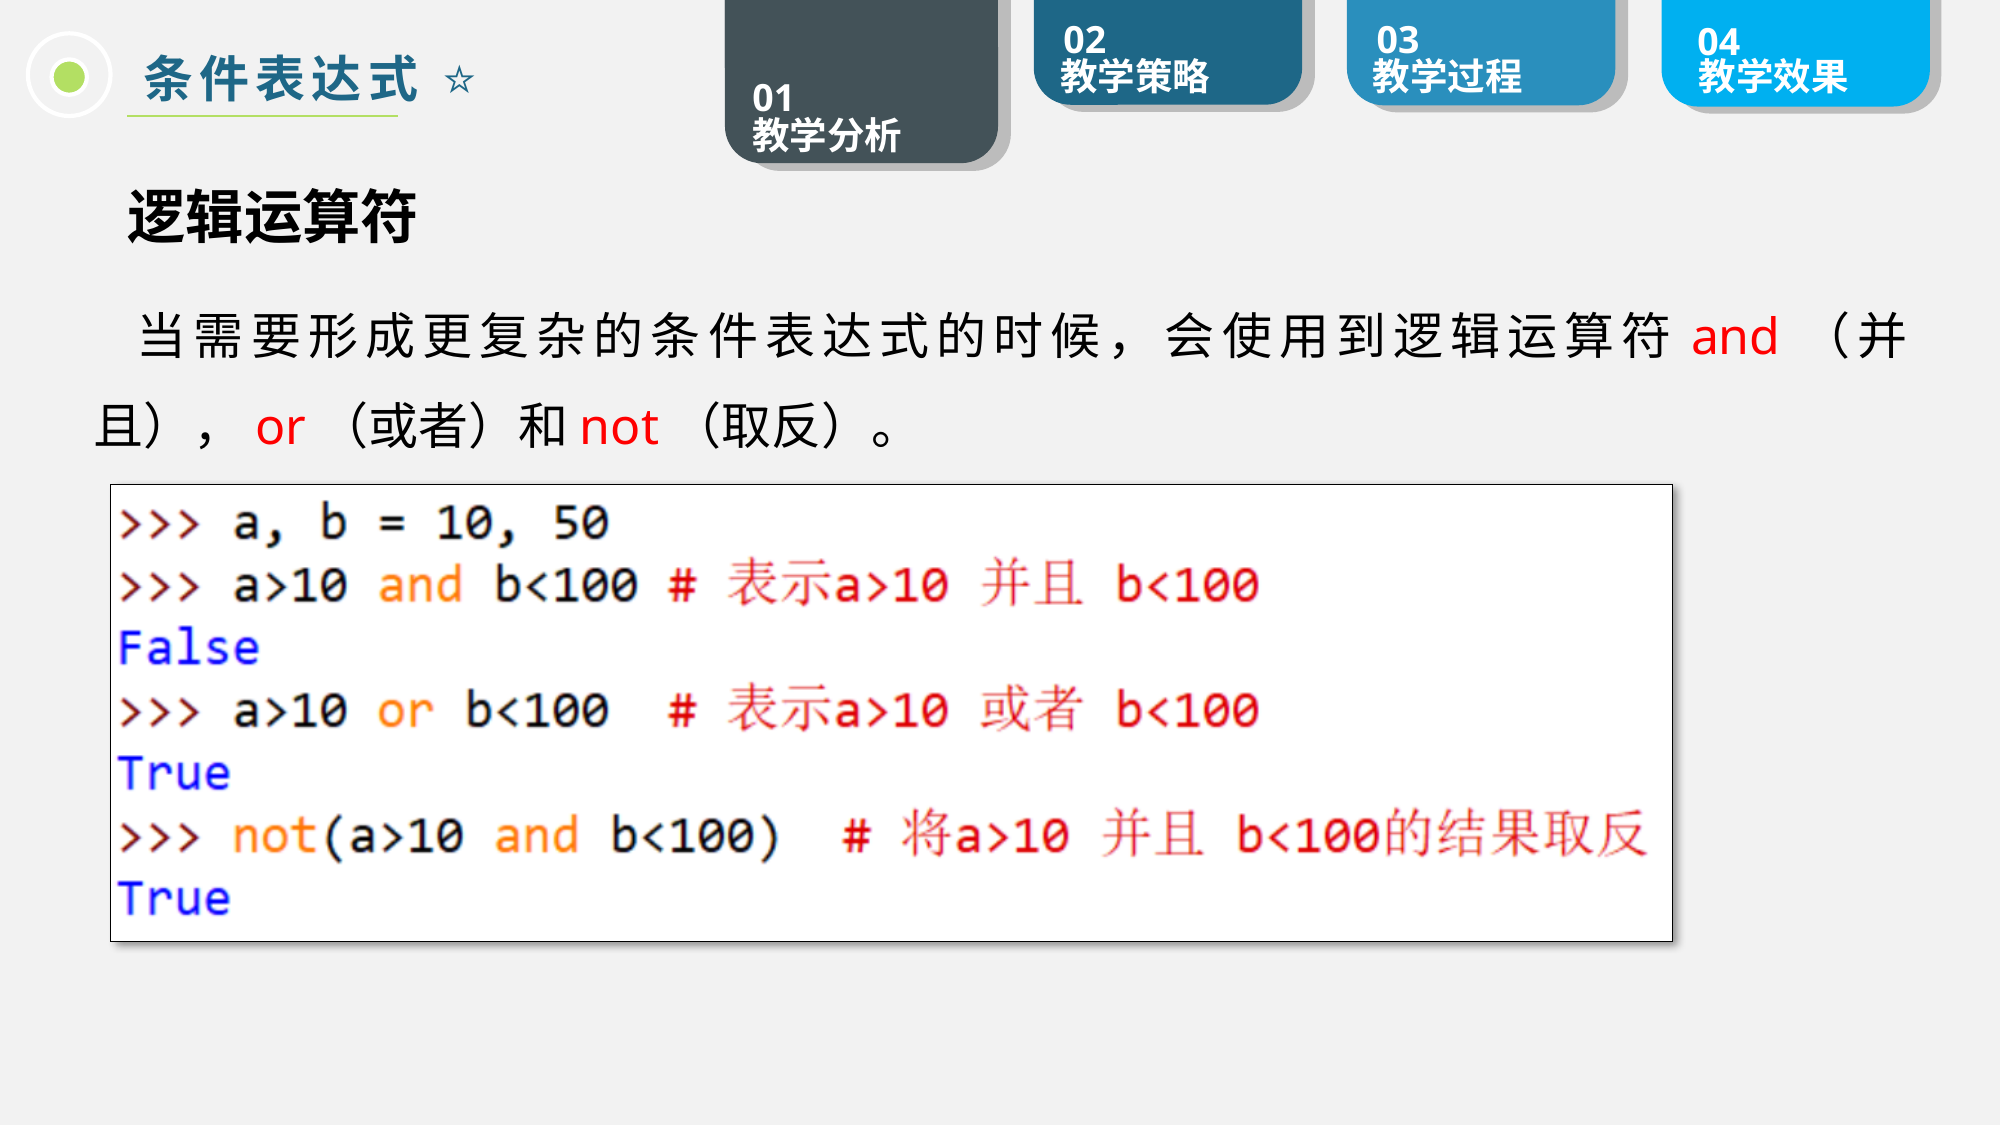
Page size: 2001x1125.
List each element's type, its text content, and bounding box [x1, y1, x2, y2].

text_box 当需要形成更复杂的条件表达式的时候，会使用到逻辑运算符and（并且），or（或者）和not（取反）。 [78, 267, 1922, 463]
text_box 条件表达式 ⭐️ [128, 40, 1155, 115]
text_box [27, 33, 111, 117]
picture [110, 484, 1674, 942]
text_box 逻辑运算符 [69, 137, 1863, 258]
